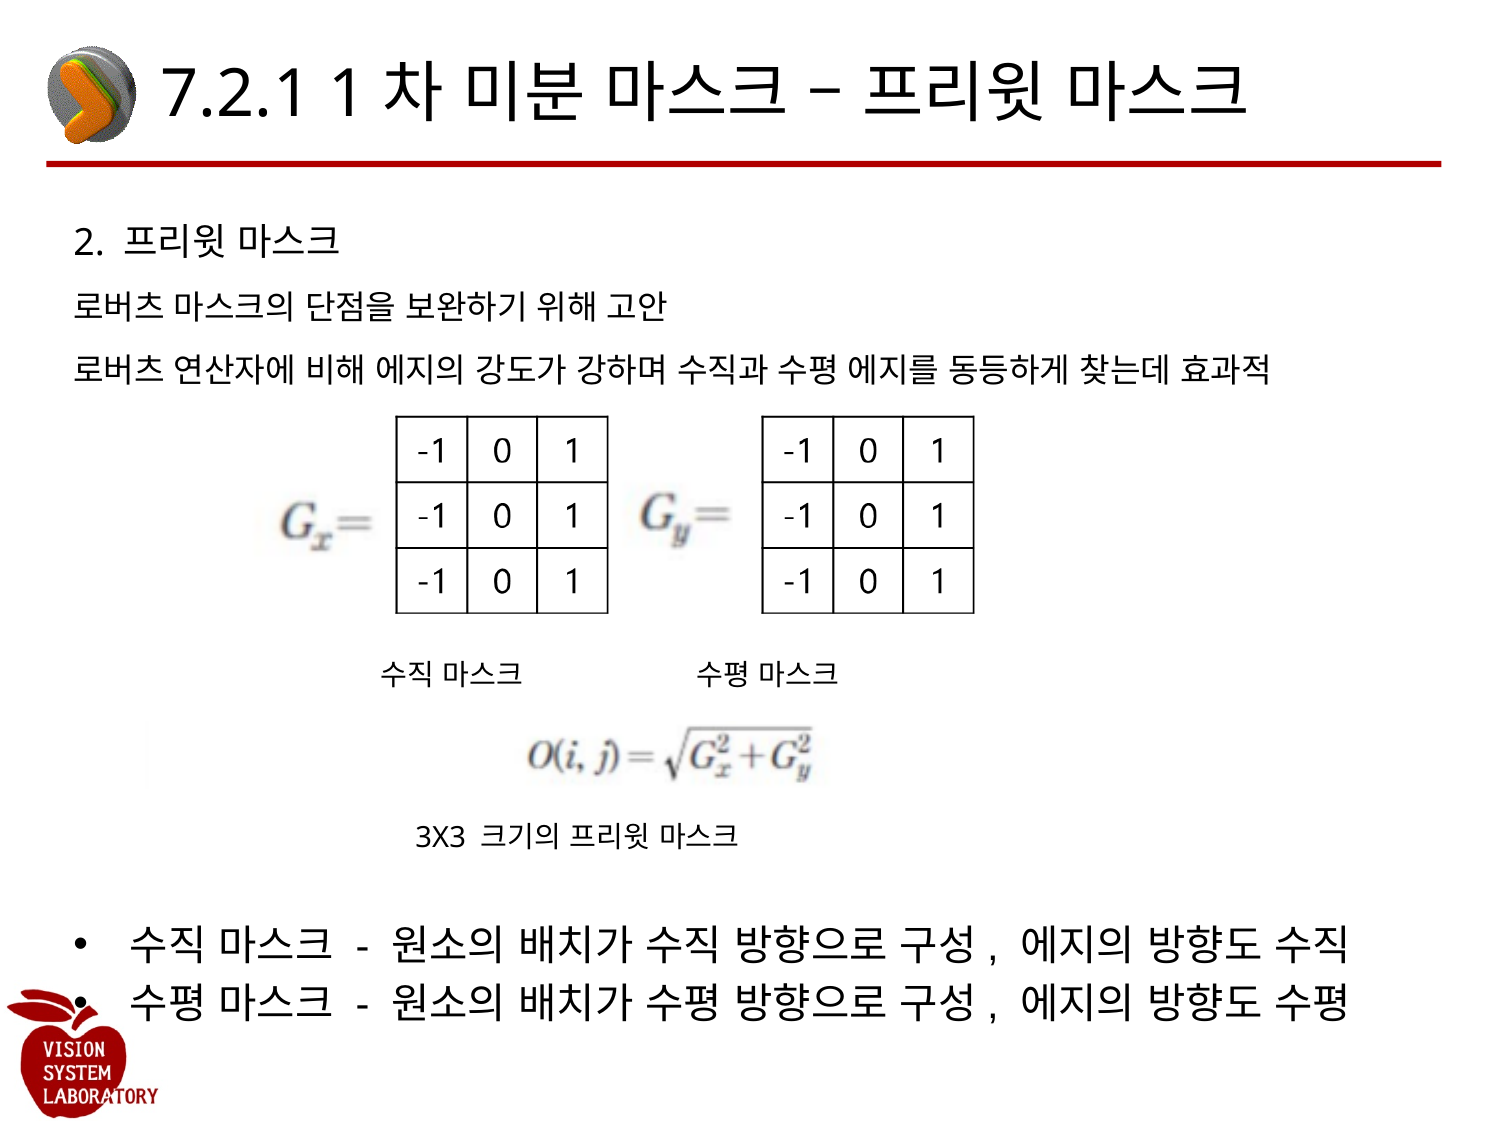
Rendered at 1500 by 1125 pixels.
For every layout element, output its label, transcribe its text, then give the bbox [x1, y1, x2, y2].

picture [620, 480, 742, 562]
title 7.2.1 1차 미분 마스크 – 프리윗 마스크 [145, 42, 1424, 135]
picture [0, 10, 195, 188]
picture [395, 415, 609, 622]
picture [3, 980, 173, 1121]
picture [248, 467, 390, 604]
picture [761, 415, 975, 622]
list 2. 프리윗 마스크 로버츠 마스크의 단점을 보완하기 위해 고안 로버츠 연산자에 비해 에지의 강도가 강하며 수직과 수평 에지를 동등하게 찾는데 효과적 수직 마스크 수평 마스크 3X3 크기의 프리윗 마스크 수직 마스크 - 원소의 배치가 수직 방향으로 구성, 에지의 방향도 수직 수평 마스크 - 원소의 배치가 수평 방향으로 구성, 에지의 방향도 수평 [58, 210, 1442, 973]
picture [145, 721, 1173, 789]
